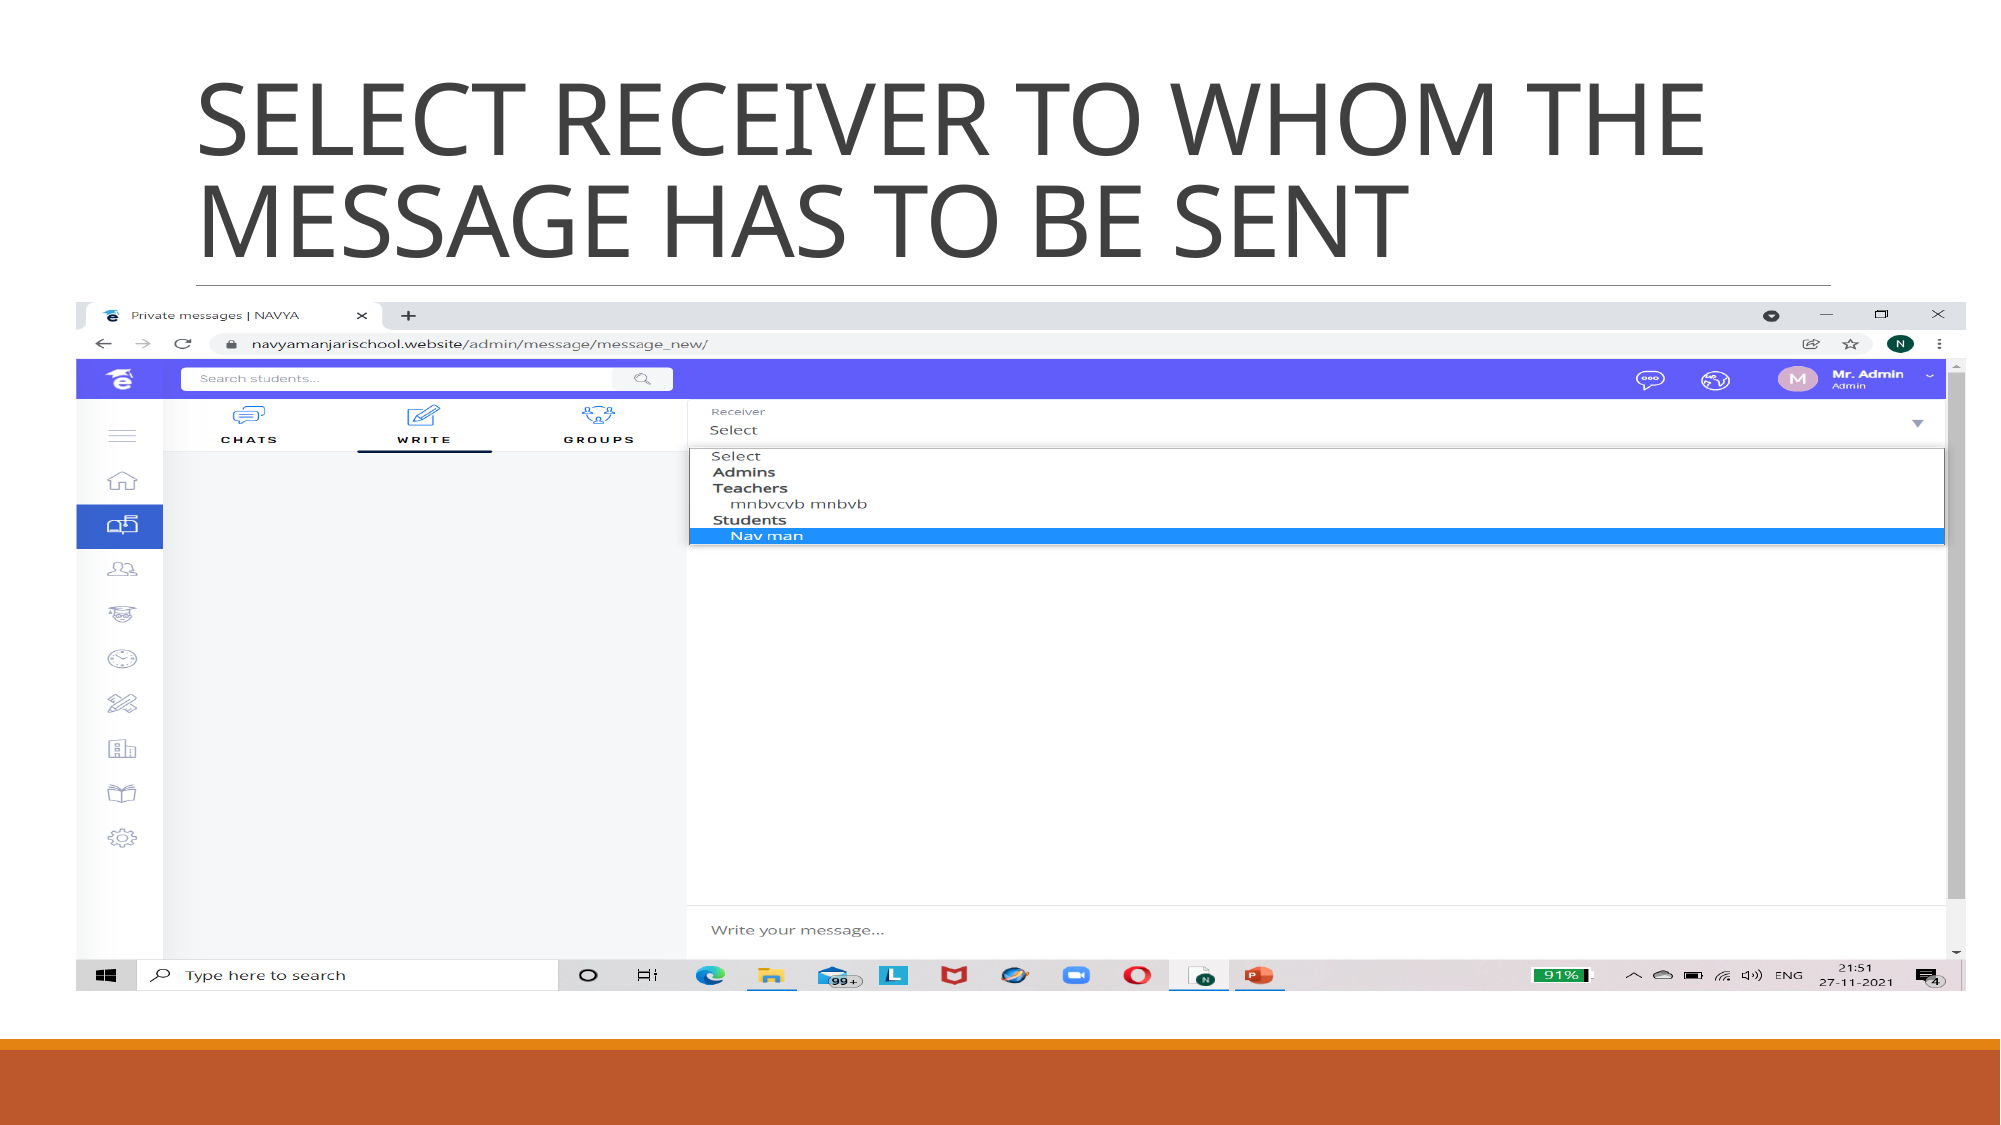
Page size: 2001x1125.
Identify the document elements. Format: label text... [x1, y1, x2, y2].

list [75, 302, 1967, 992]
title SELECT RECEIVER TO WHOM THE MESSAGE HAS TO BE SENT [180, 47, 1830, 285]
